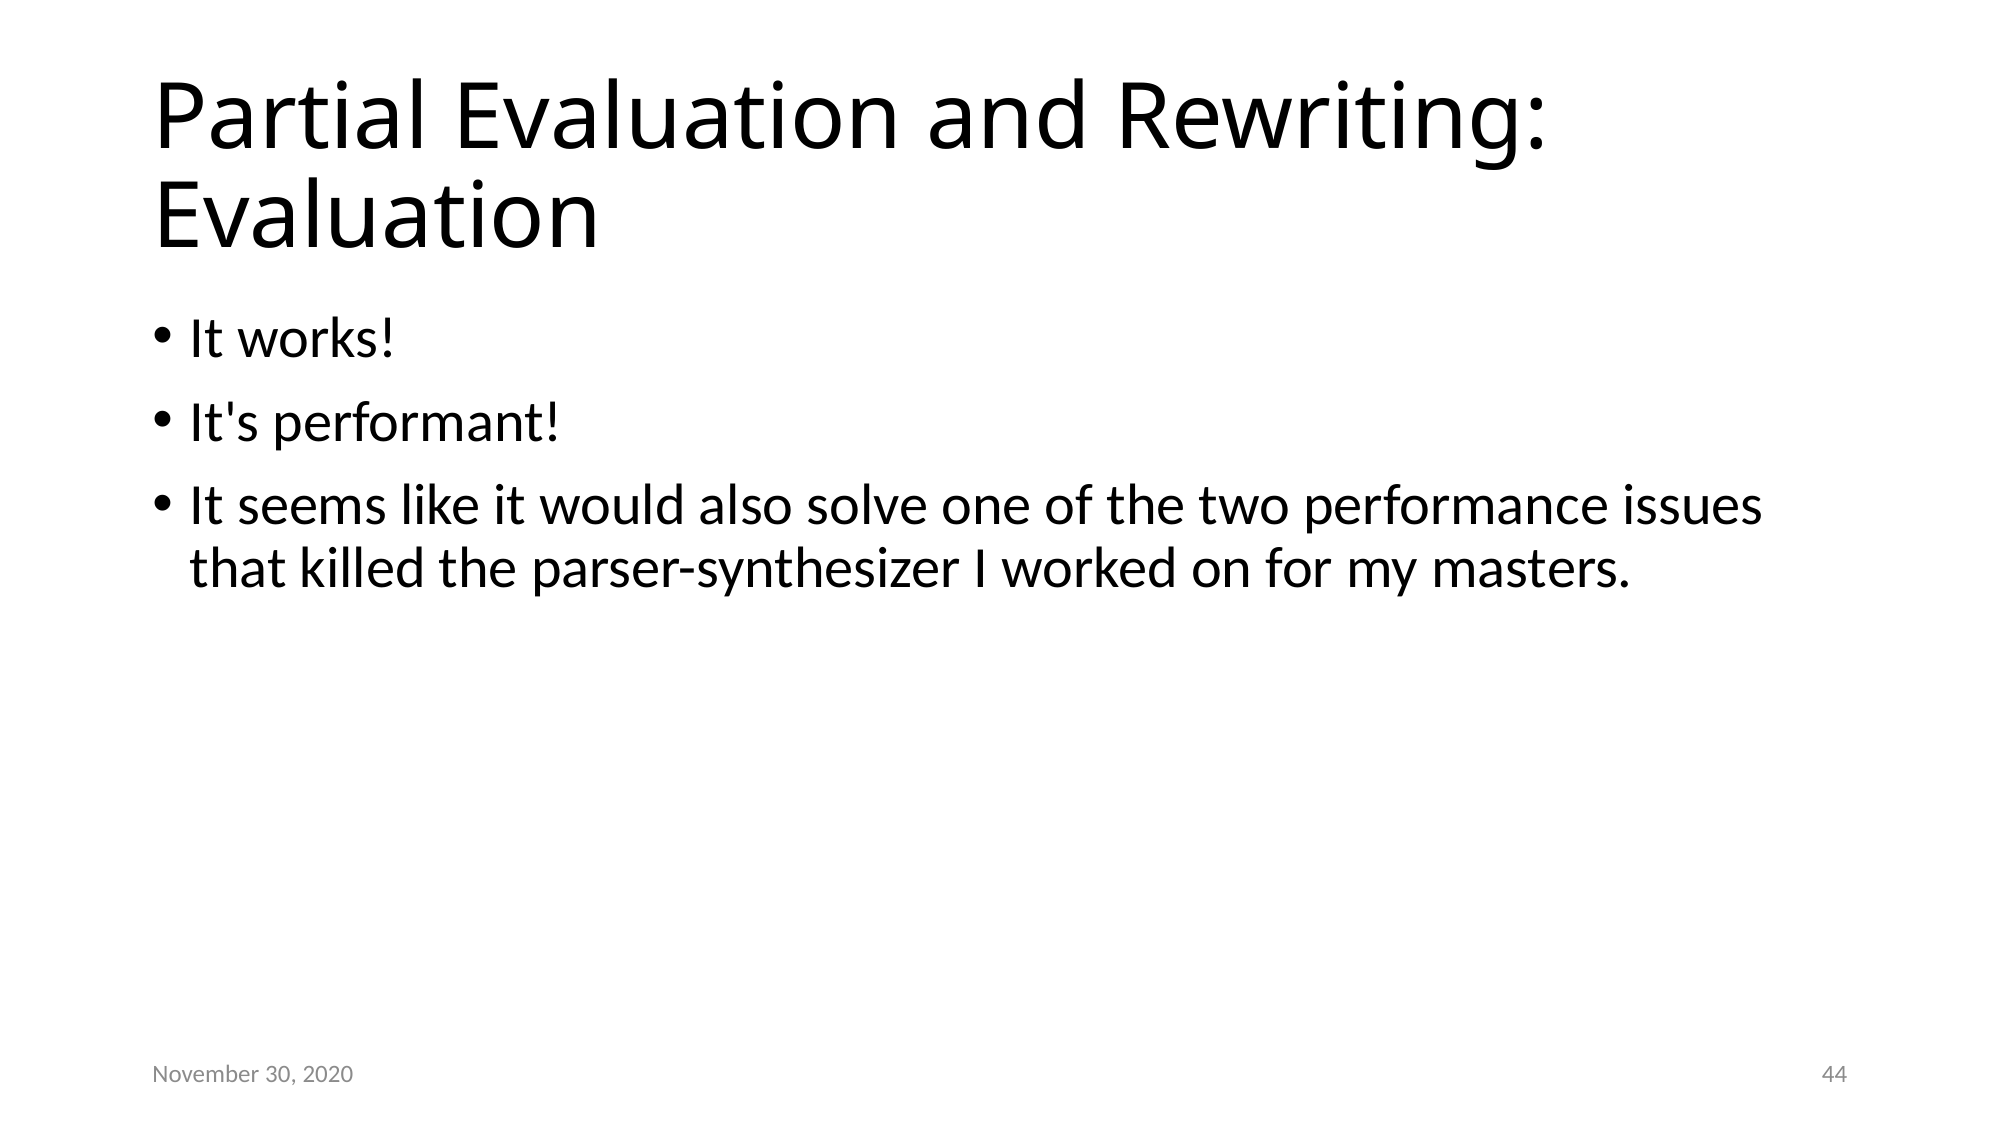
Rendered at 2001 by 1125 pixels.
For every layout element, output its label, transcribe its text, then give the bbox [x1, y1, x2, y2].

slide_number 44 [1412, 1042, 1863, 1103]
list It works! It's performant! It seems like it would also solve one of the two performance issues that killed the parser-synthesizer I worked on for my masters. [137, 299, 1863, 1014]
title Partial Evaluation and Rewriting: Evaluation [137, 59, 1863, 278]
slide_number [137, 1042, 588, 1103]
